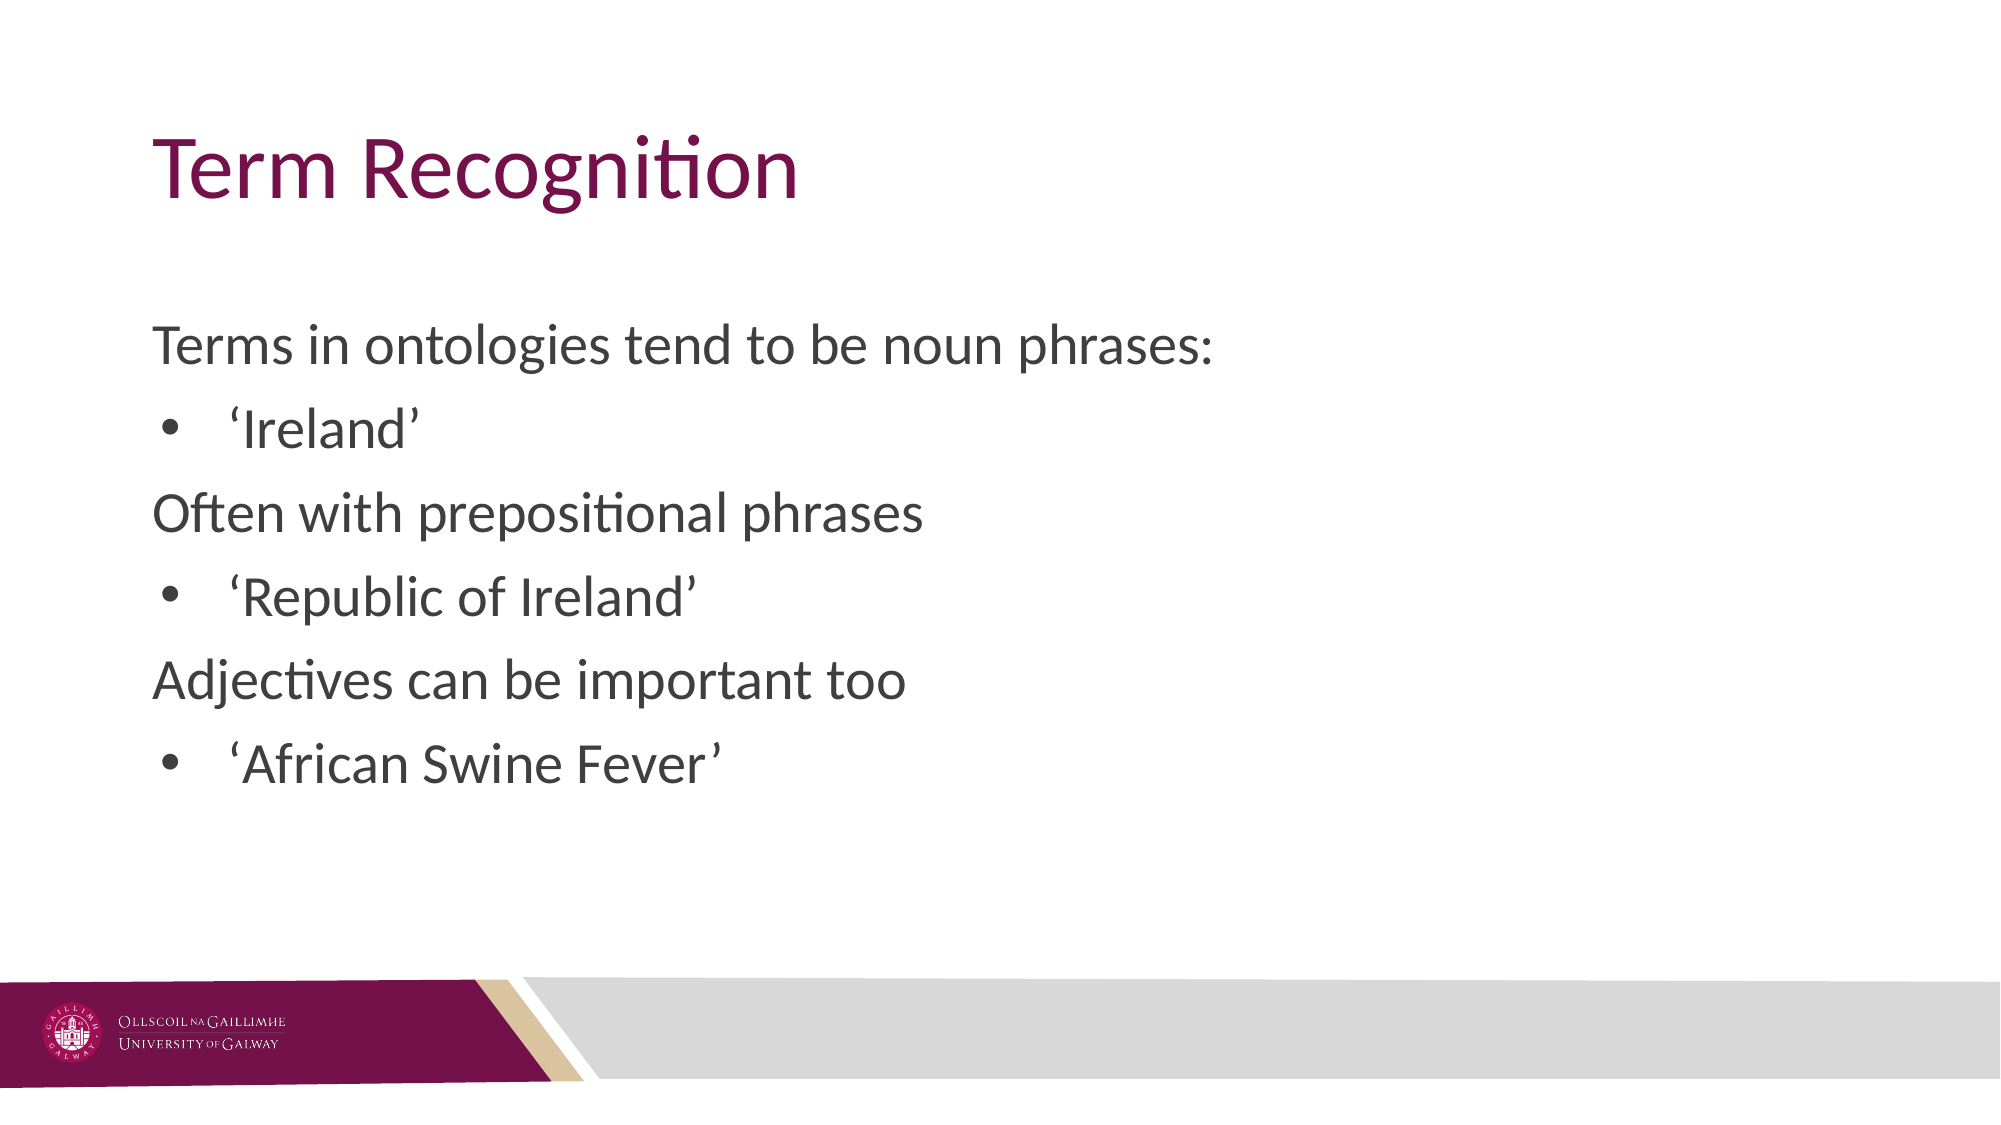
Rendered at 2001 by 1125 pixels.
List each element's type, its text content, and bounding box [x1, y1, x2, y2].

title Term Recognition [137, 59, 1863, 278]
list Terms in ontologies tend to be noun phrases: ‘Ireland’ Often with prepositional phrases ‘Republic of Ireland’ Adjectives can be important too ‘African Swine Fever’ [137, 299, 1863, 925]
picture [42, 1002, 285, 1063]
